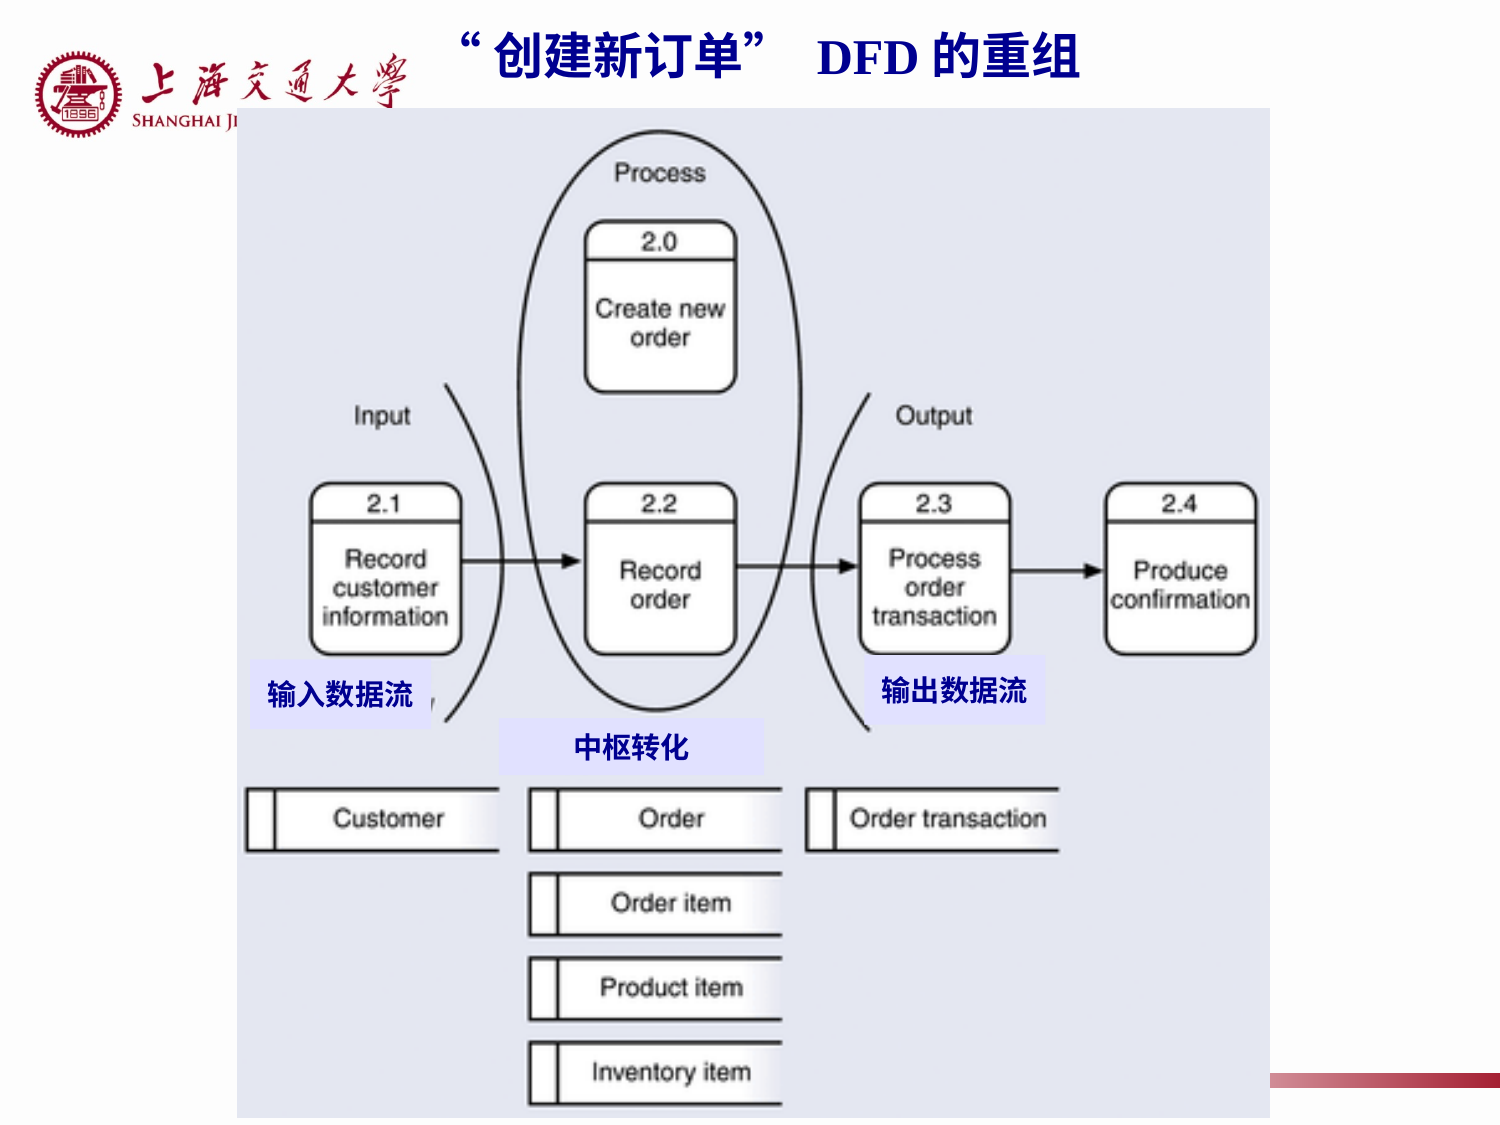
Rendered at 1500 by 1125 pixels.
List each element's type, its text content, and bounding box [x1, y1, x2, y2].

picture [0, 0, 1500, 1125]
text_box “创建新订单” DFD的重组 [125, 24, 1388, 85]
